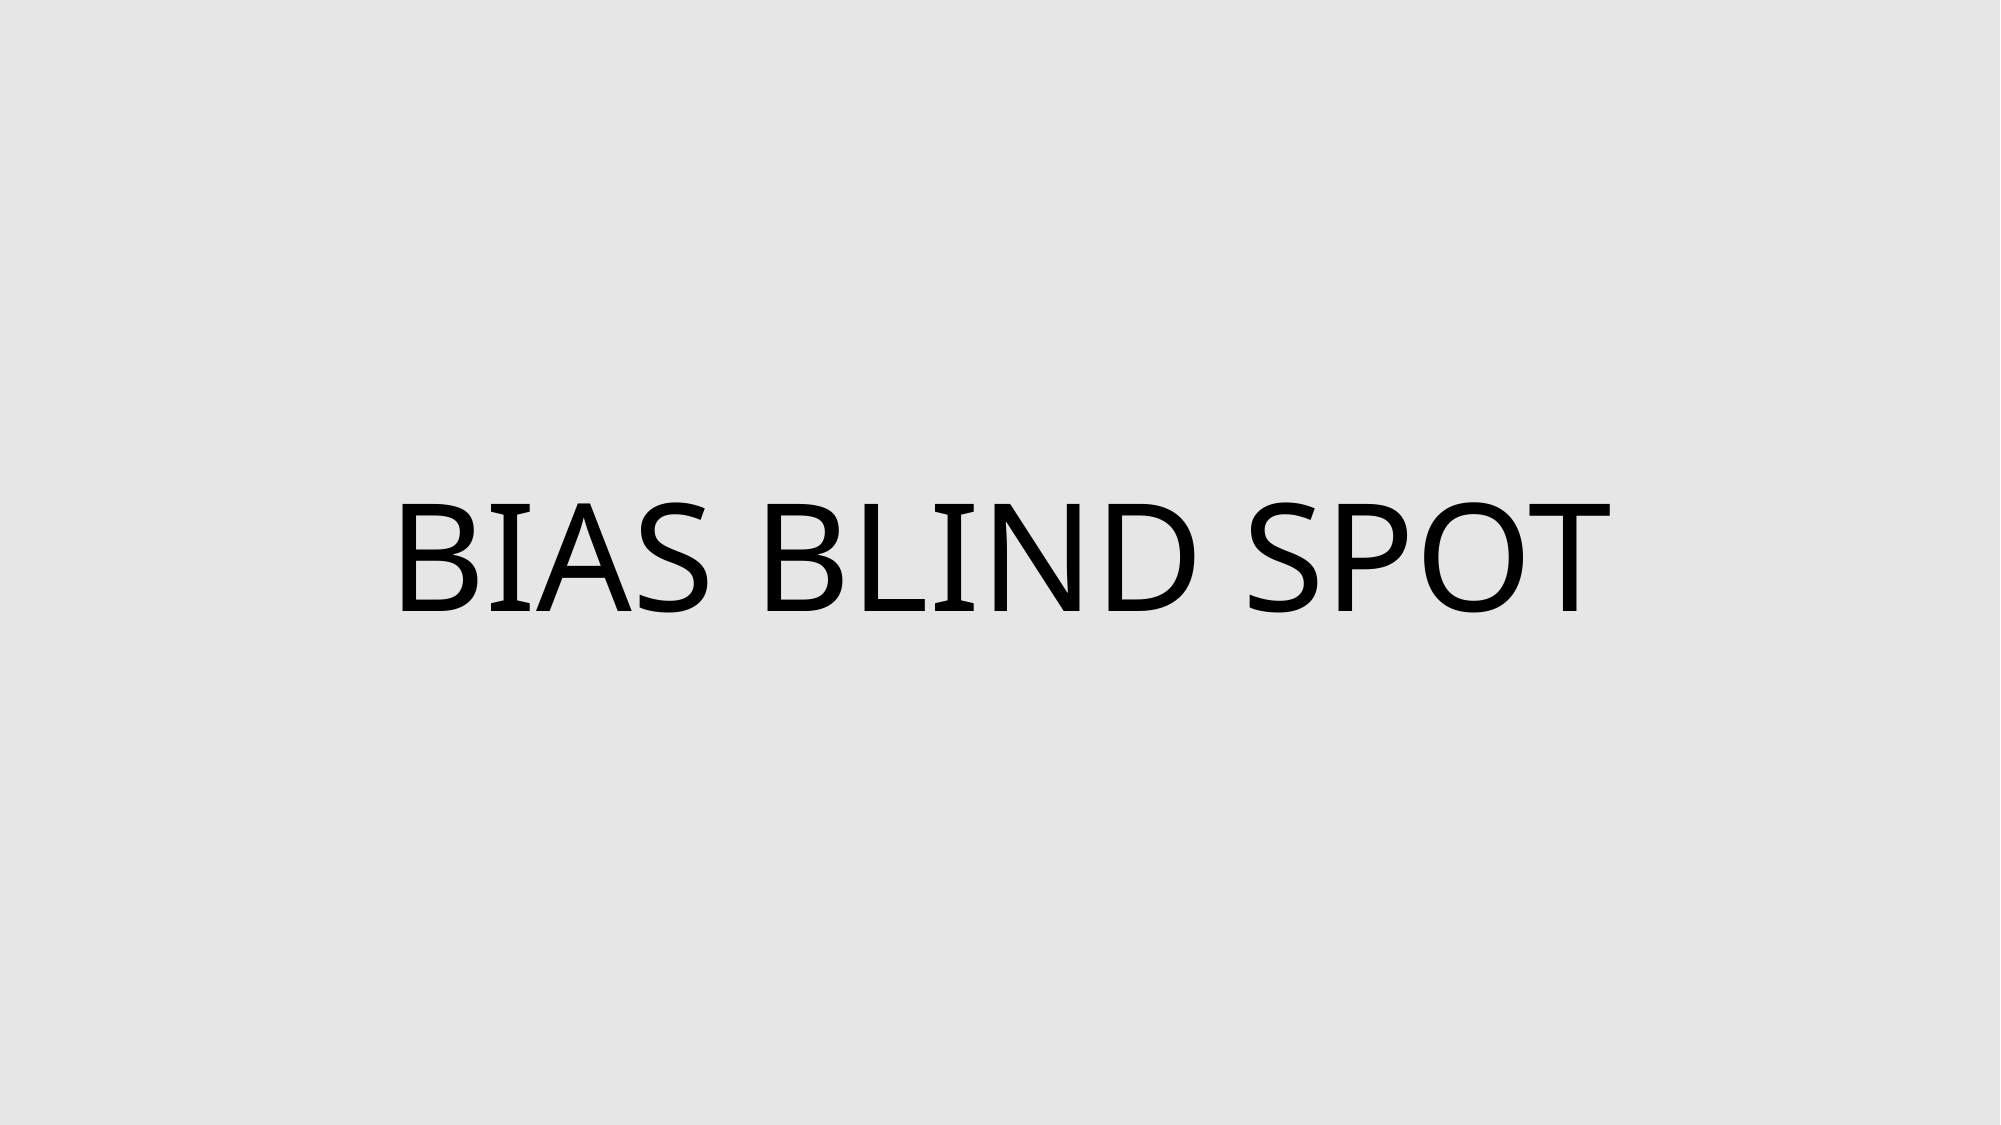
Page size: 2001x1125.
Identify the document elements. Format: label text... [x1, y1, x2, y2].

title Bias Blind Spot [137, 453, 1863, 672]
